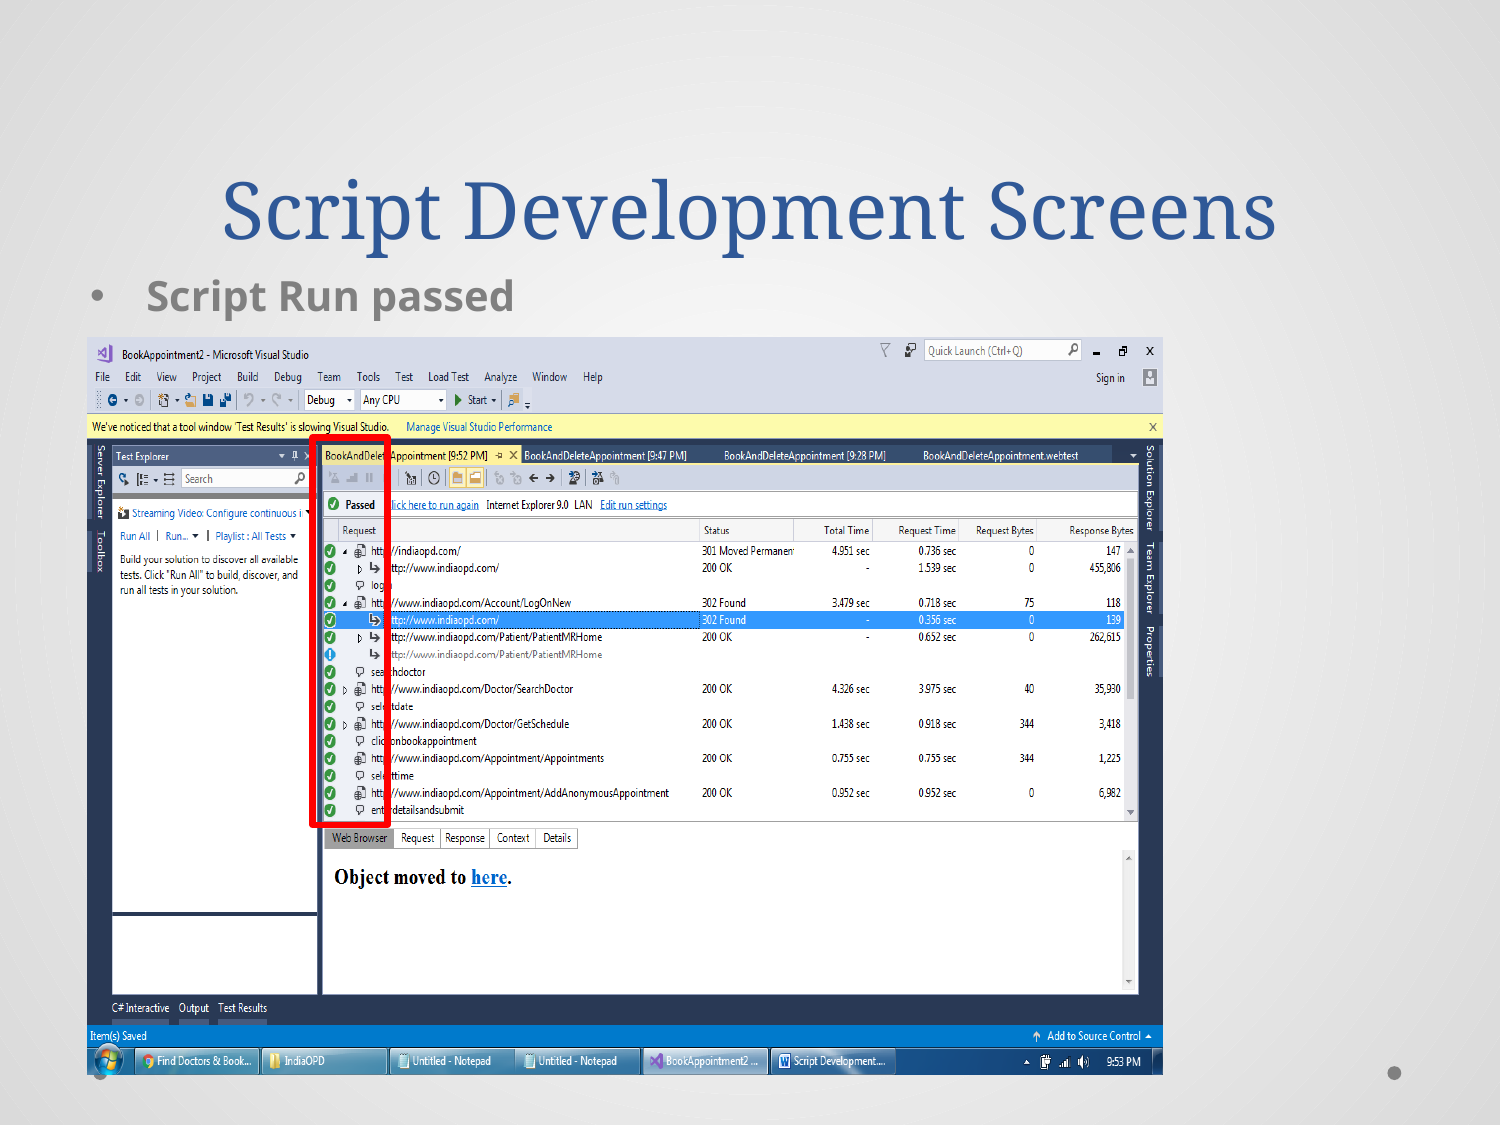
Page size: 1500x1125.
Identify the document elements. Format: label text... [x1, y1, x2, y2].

list Script Run passed [75, 262, 1450, 1063]
picture [87, 337, 1163, 1076]
title Script Development Screens [75, 0, 1425, 262]
